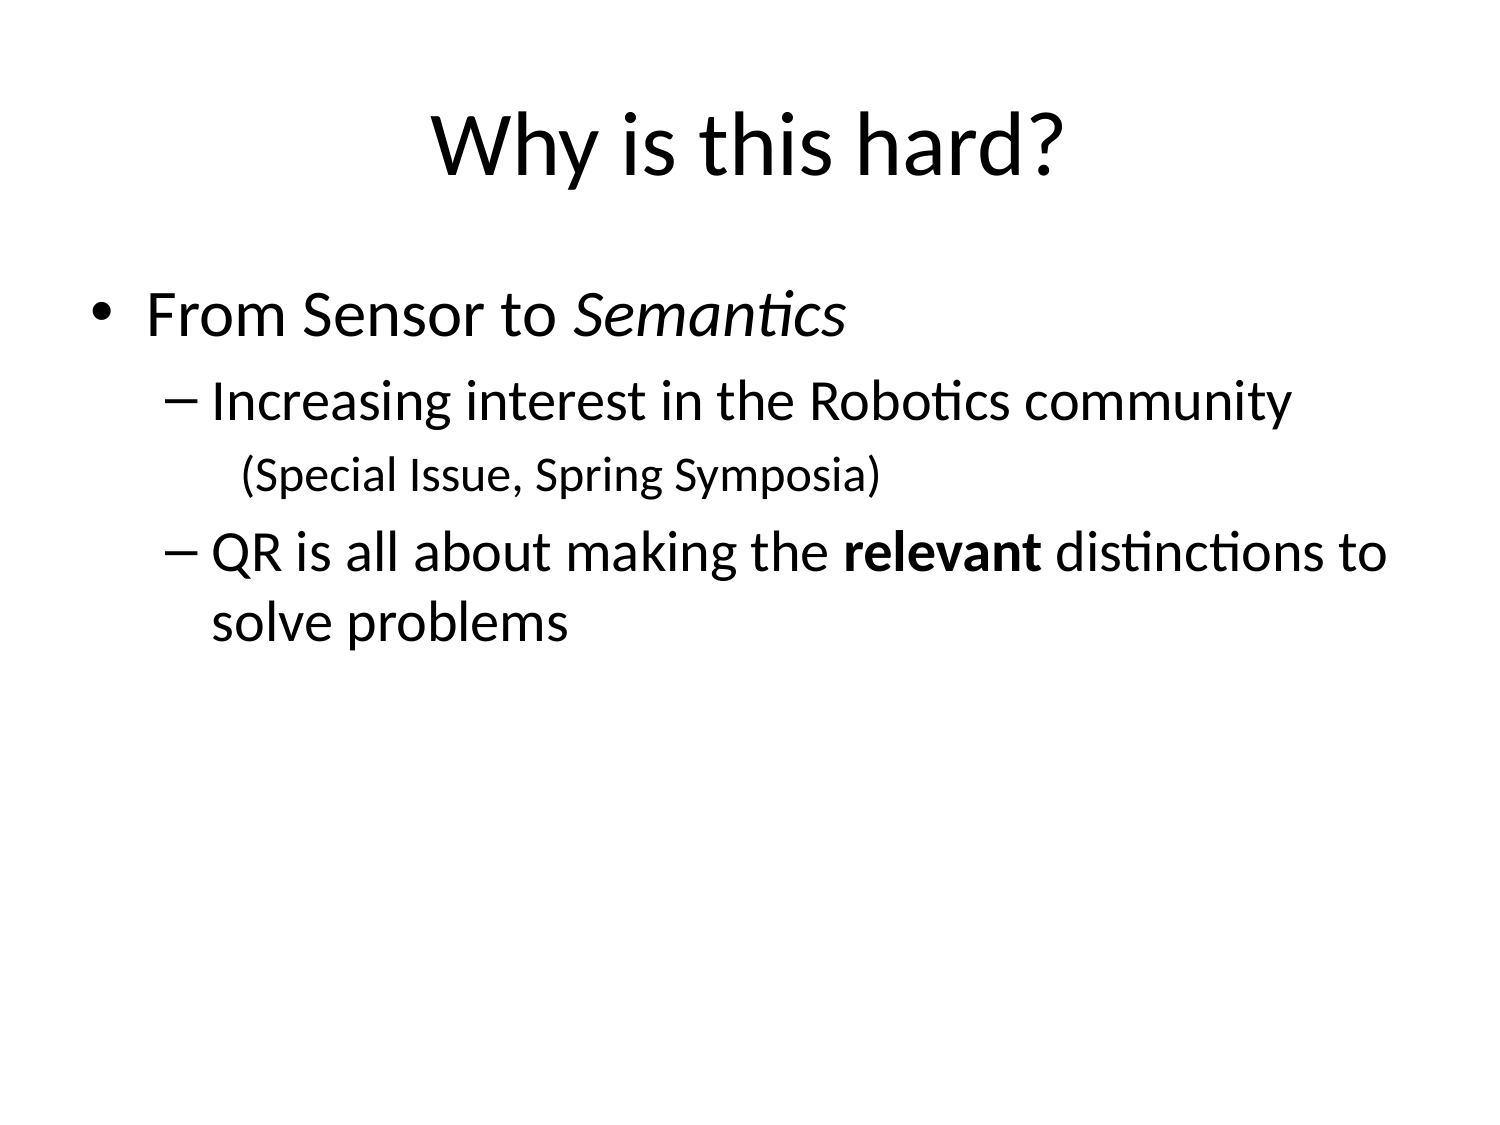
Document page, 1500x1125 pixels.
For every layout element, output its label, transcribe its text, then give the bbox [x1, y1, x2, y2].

title Why is this hard? [75, 45, 1425, 233]
list From Sensor to Semantics Increasing interest in the Robotics community (Special Issue, Spring Symposia) QR is all about making the relevant distinctions to solve problems [75, 262, 1425, 1005]
